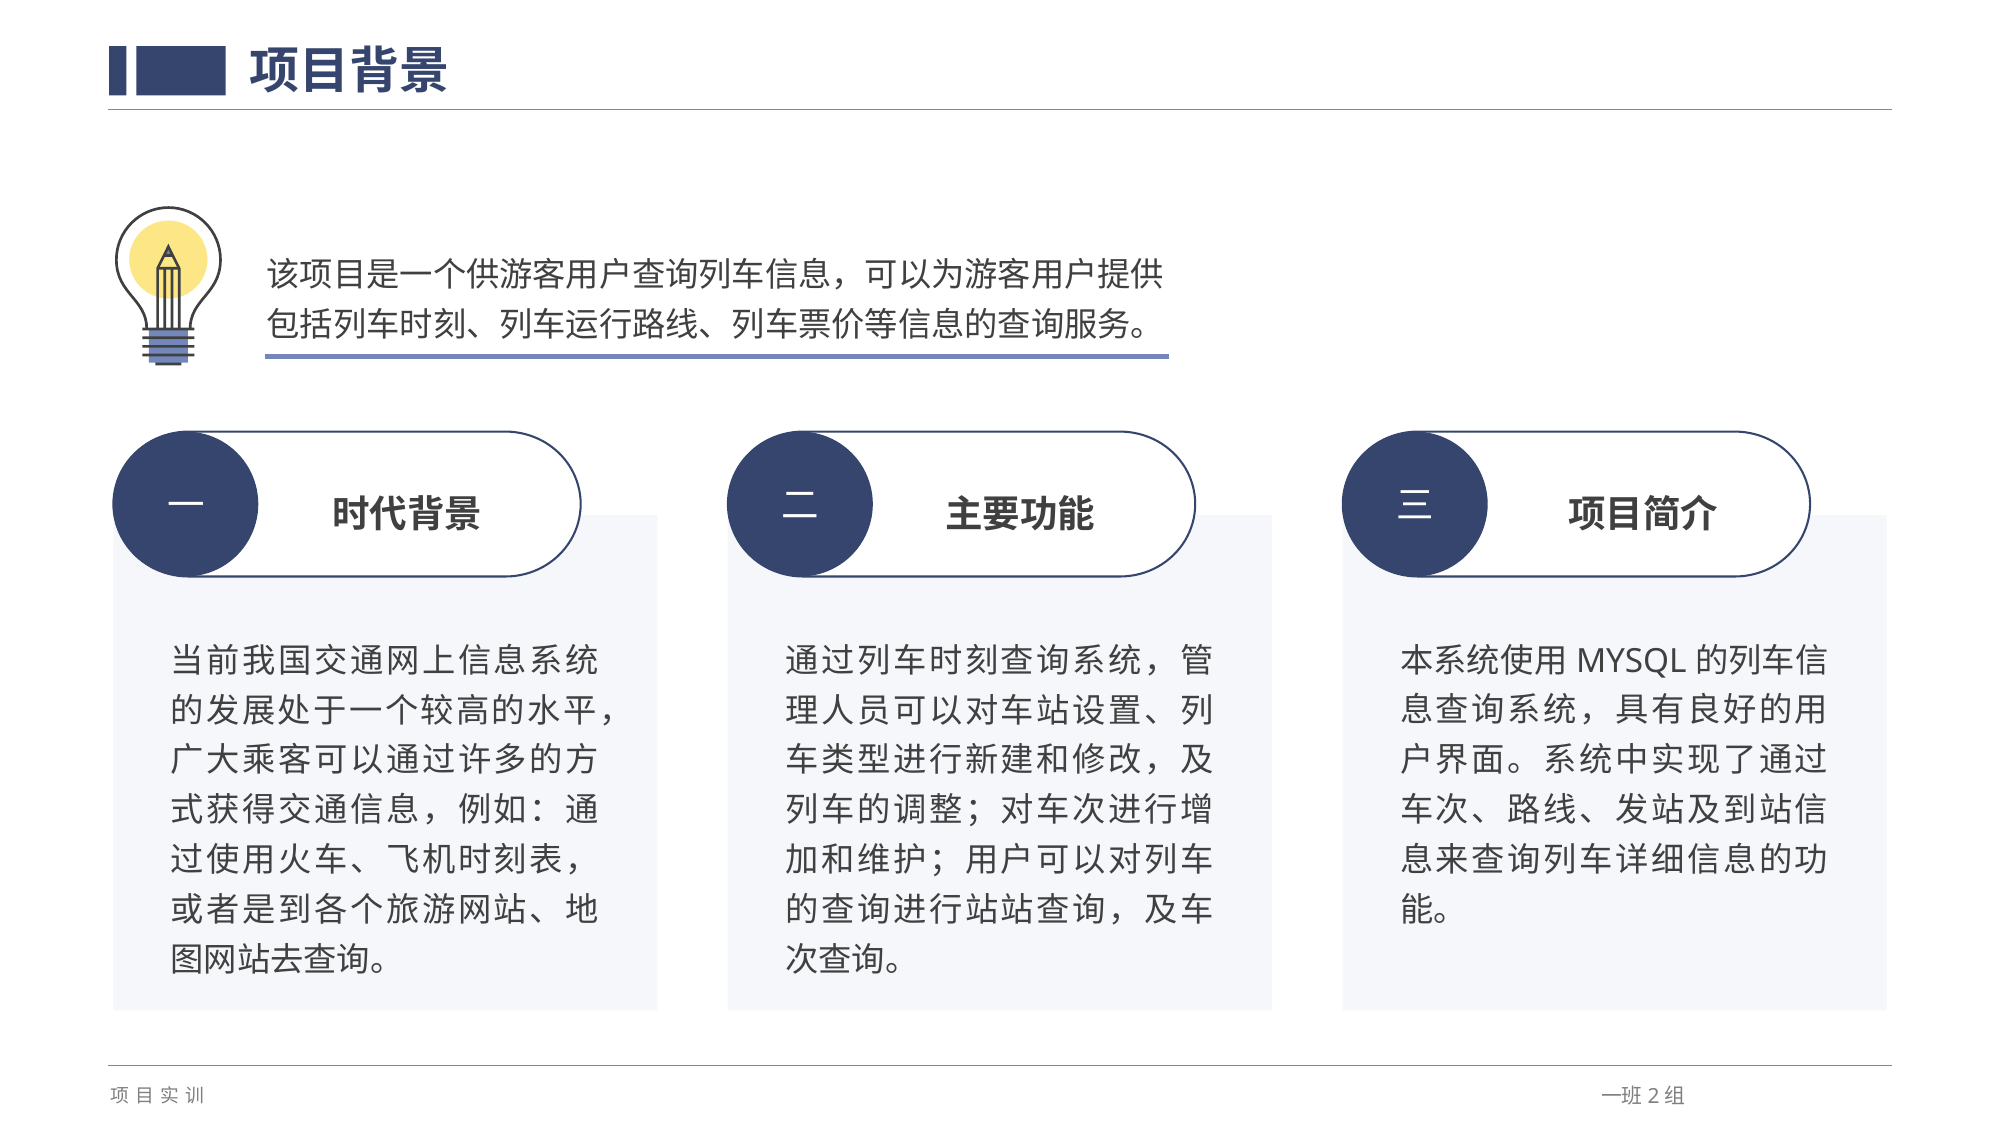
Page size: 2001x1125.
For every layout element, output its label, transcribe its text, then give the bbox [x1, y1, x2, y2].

text_box 本系统使用MYSQL的列车信息查询系统，具有良好的用户界面。系统中实现了通过车次、路线、发站及到站信息来查询列车详细信息的功能。 [1399, 621, 1829, 936]
text_box [727, 514, 1273, 1012]
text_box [115, 206, 222, 366]
list 项目背景 [234, 37, 833, 105]
text_box 通过列车时刻查询系统，管理人员可以对车站设置、列车类型进行新建和修改，及列车的调整；对车次进行增加和维护；用户可以对列车的查询进行站站查询，及车次查询。 [785, 621, 1215, 986]
text_box 当前我国交通网上信息系统的发展处于一个较高的水平，广大乘客可以通过许多的方式获得交通信息，例如：通过使用火车、飞机时刻表，或者是到各个旅游网站、地图网站去查询。 [170, 621, 600, 986]
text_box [727, 431, 1196, 577]
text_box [1342, 431, 1811, 577]
text_box [112, 514, 658, 1012]
text_box [1341, 514, 1888, 1012]
text_box 该项目是一个供游客用户查询列车信息，可以为游客用户提供包括列车时刻、列车运行路线、列车票价等信息的查询服务。 [252, 235, 1185, 351]
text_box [113, 431, 581, 577]
